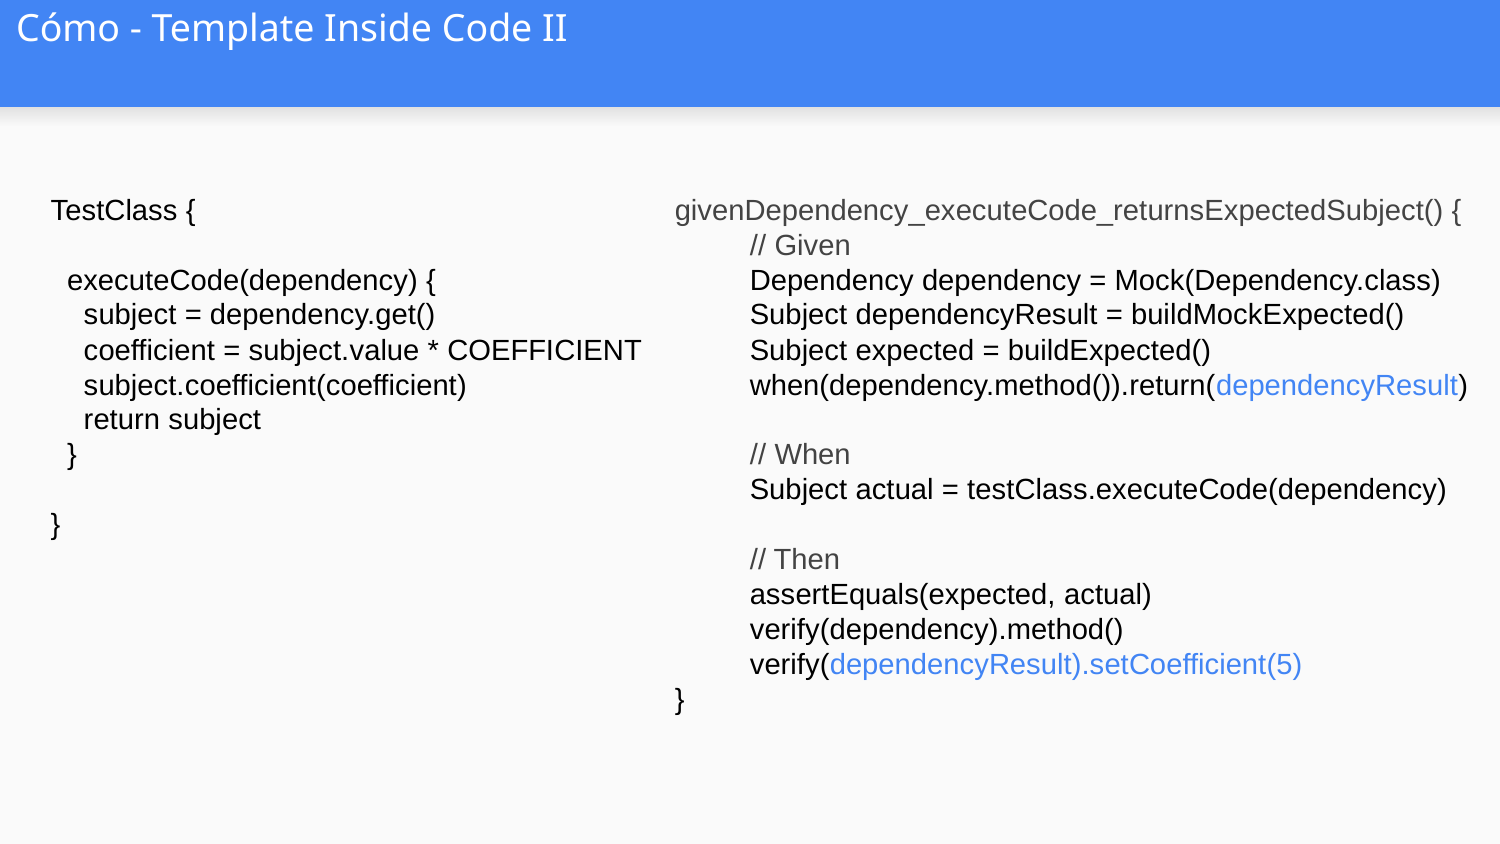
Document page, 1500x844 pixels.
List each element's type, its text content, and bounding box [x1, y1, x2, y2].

text_box givenDependency_executeCode_returnsExpectedSubject() { // Given Dependency dependency = Mock(Dependency.class) Subject dependencyResult = buildMockExpected() Subject expected = buildExpected() when(dependency.method()).return(dependencyResult) // When Subject actual = testClass.executeCode(dependency) // Then assertEquals(expected, actual) verify(dependency).method() verify(dependencyResult).setCoefficient(5) } [678, 175, 1500, 844]
title Cómo - Template Inside Code II [16, 2, 1464, 102]
text_box TestClass { executeCode(dependency) { subject = dependency.get() coefficient = subject.value * COEFFICIENT subject.coefficient(coefficient) return subject } } [35, 175, 678, 844]
